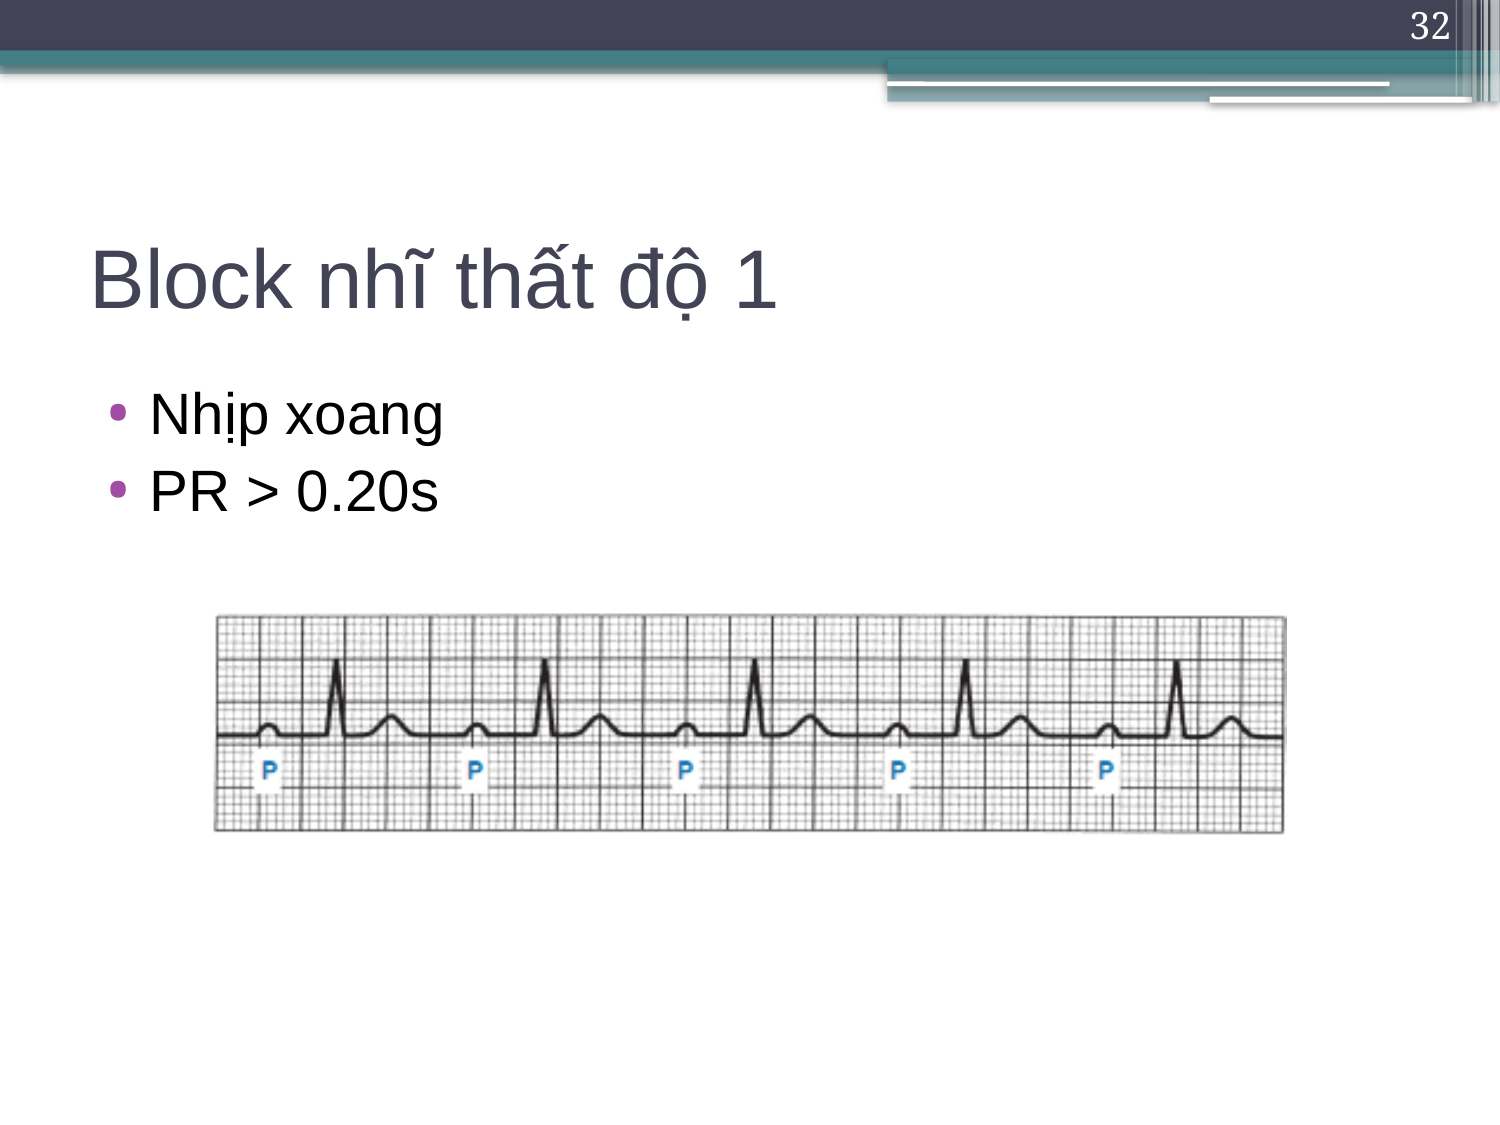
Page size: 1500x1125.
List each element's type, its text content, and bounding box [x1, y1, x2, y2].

title Block nhĩ thất độ 1 [75, 187, 1425, 363]
list Nhịp xoang PR > 0.20s [75, 368, 1425, 1079]
picture [212, 612, 1287, 837]
slide_number 32 [1341, 0, 1466, 61]
